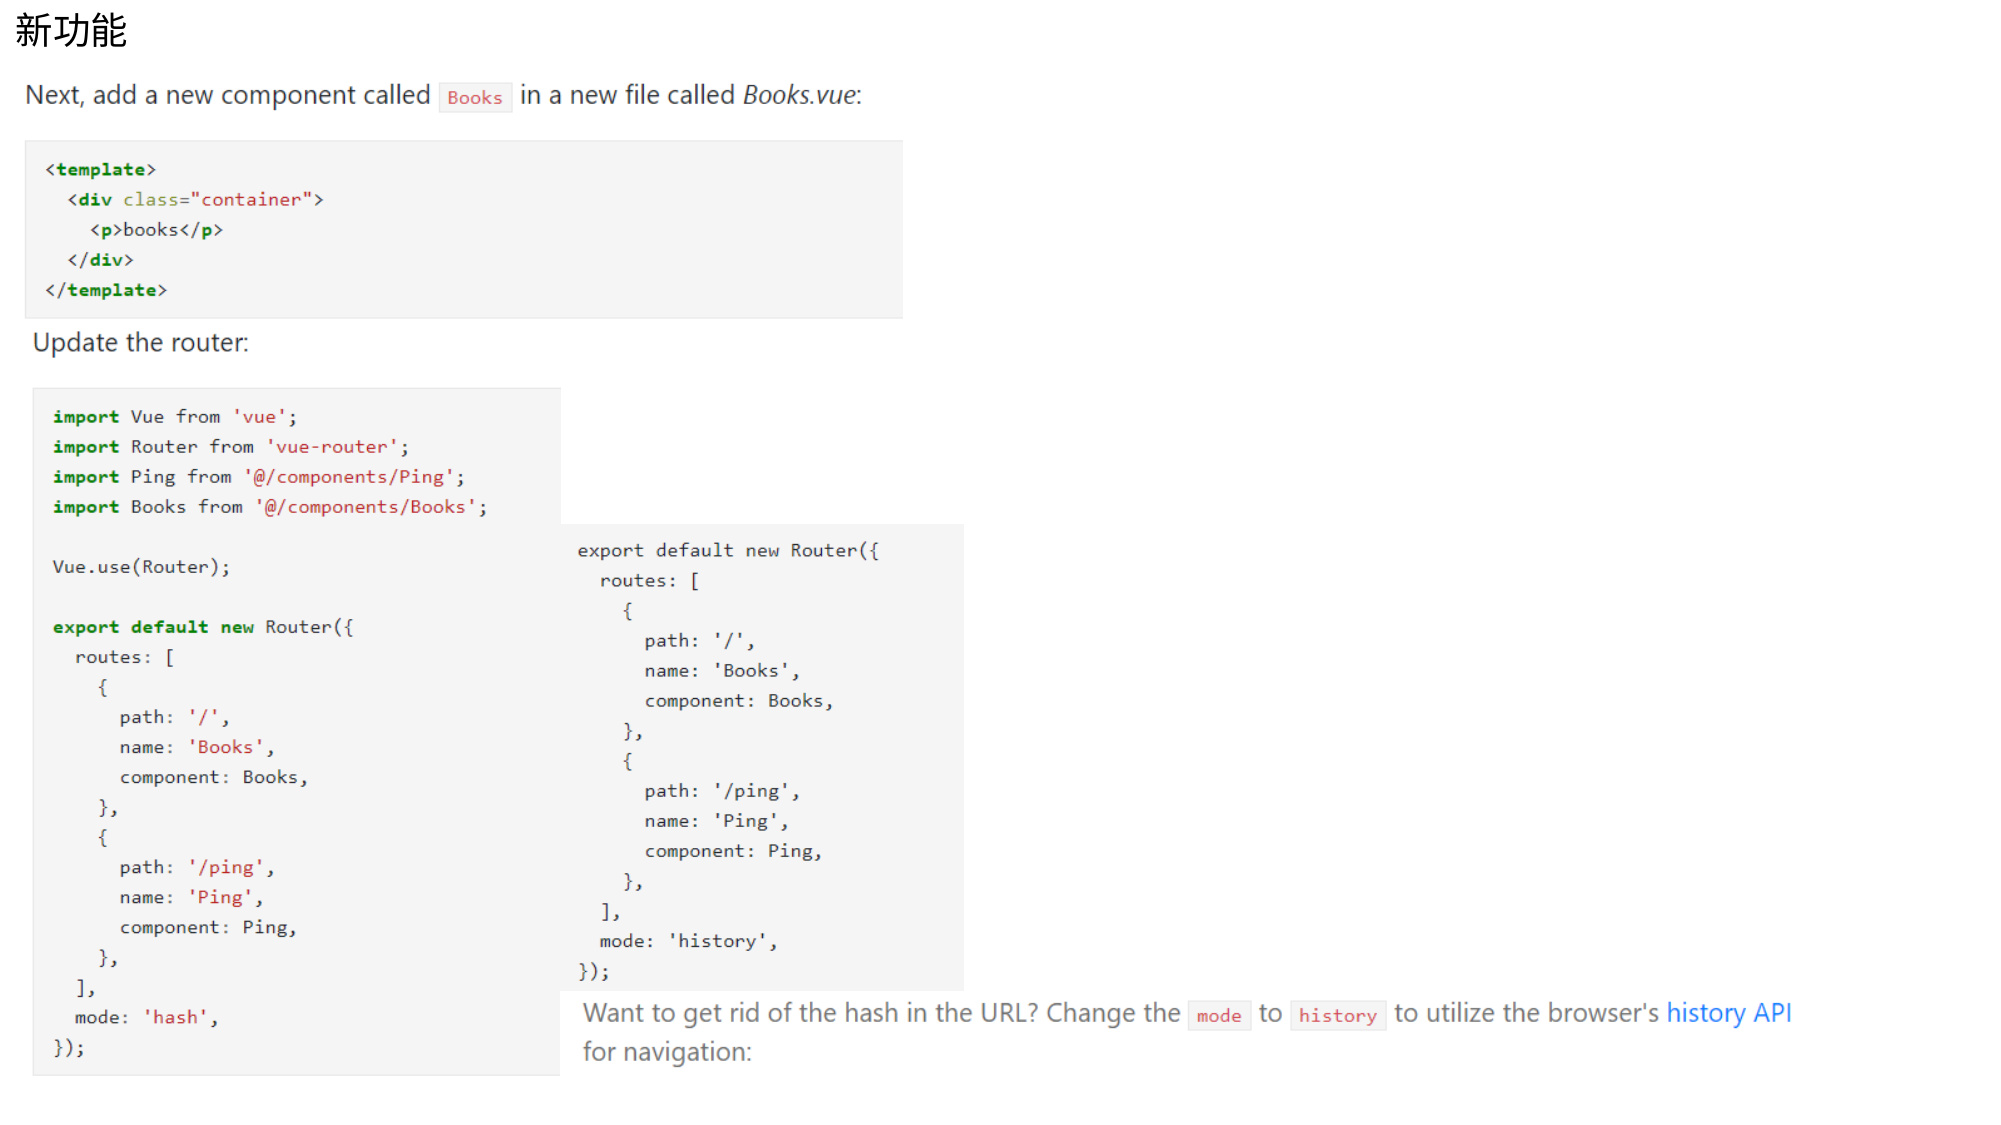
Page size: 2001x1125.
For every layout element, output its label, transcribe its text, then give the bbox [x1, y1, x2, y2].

text_box 新功能 [0, 0, 144, 60]
picture [0, 60, 1811, 1086]
